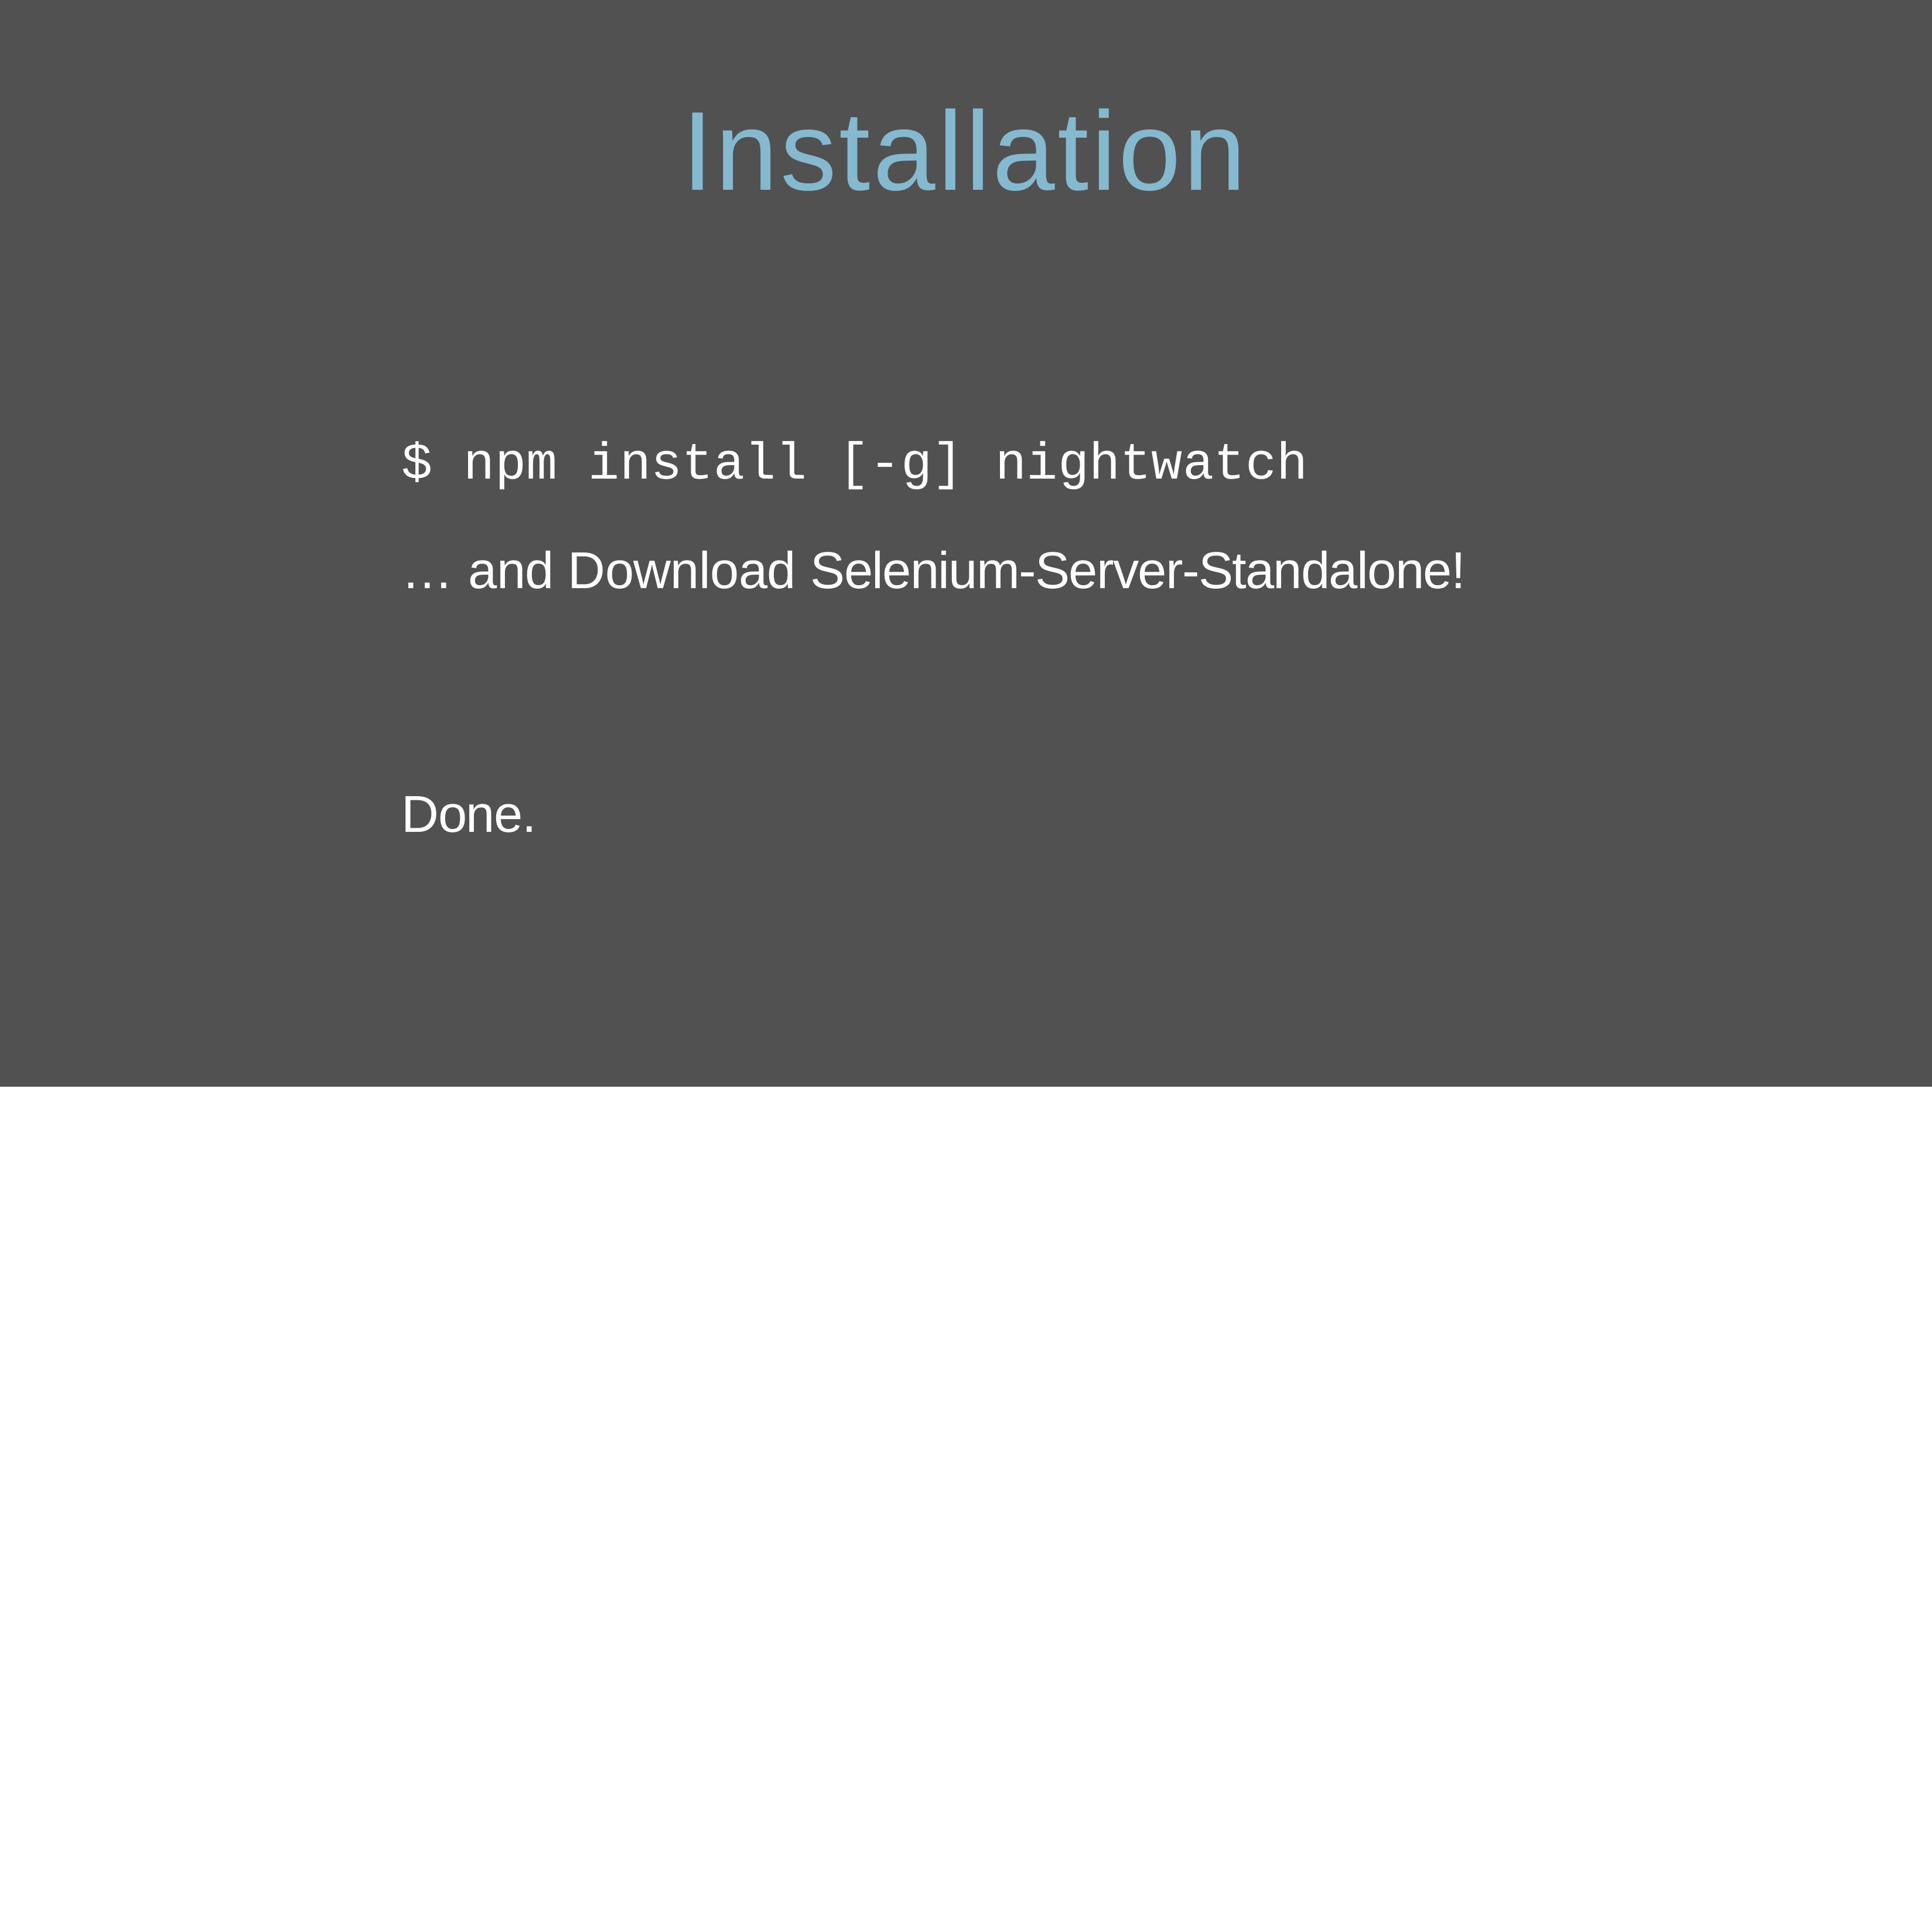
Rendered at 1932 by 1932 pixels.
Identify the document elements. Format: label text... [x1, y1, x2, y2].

text_box Done. [400, 779, 538, 842]
text_box [0, 0, 1932, 1087]
text_box $ npm install [-g] nightwatch … and Download Selenium-Server-Standalone! [400, 425, 1466, 599]
title Installation [681, 76, 1252, 401]
